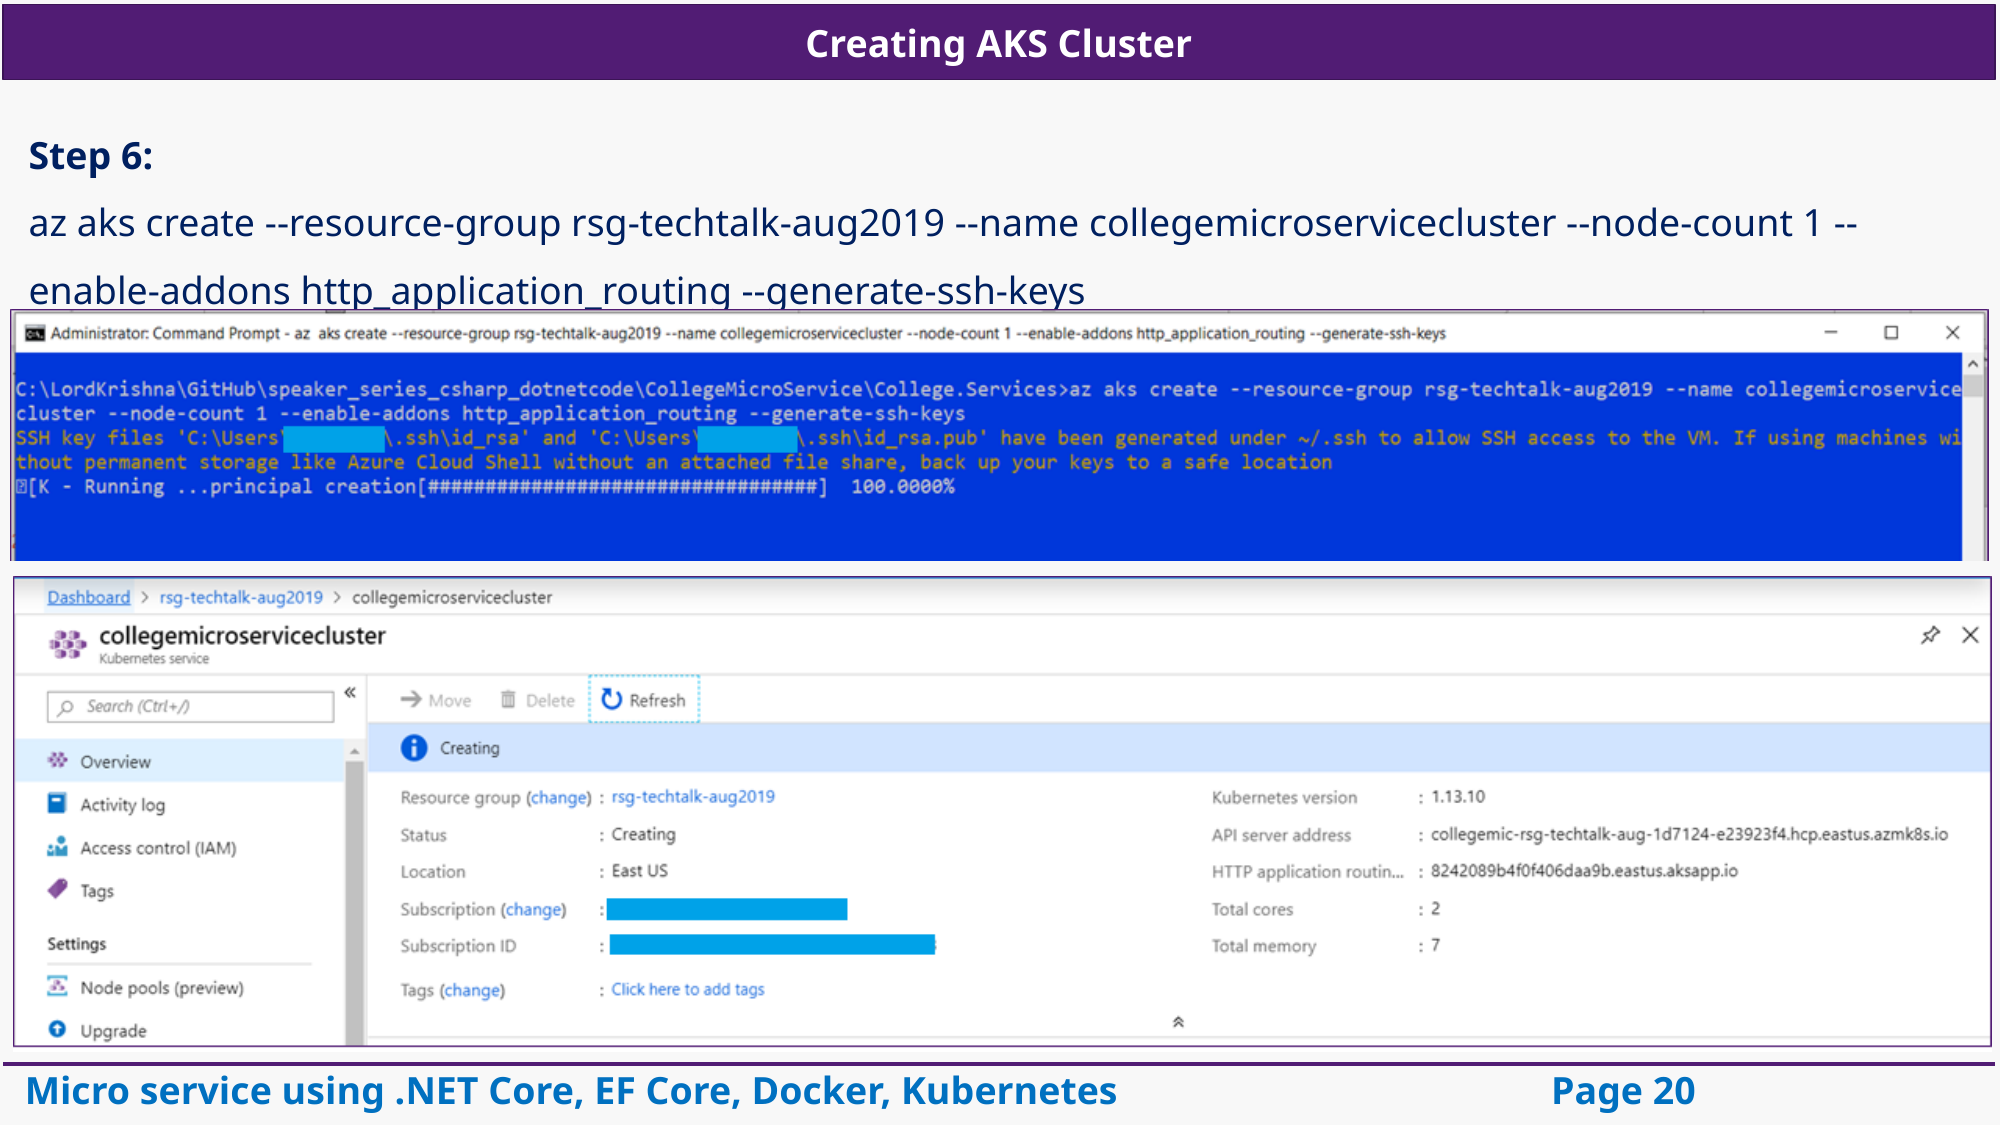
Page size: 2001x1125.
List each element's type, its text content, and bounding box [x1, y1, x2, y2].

slide_number Page 20 [1536, 1059, 1987, 1063]
footer Micro service using .NET Core, EF Core, Docker, Kubernetes [10, 1059, 1301, 1063]
text_box Step 6: az aks create --resource-group rsg-techtalk-aug2019 --name collegemicroservicecluster --node-count 1 --enable-addons http_application_routing --generate-ssh-keys [13, 101, 1978, 309]
picture [12, 576, 1992, 1053]
picture [10, 309, 1990, 562]
slide_number Page 20 [1536, 1065, 1987, 1120]
footer Micro service using .NET Core, EF Core, Docker, Kubernetes [10, 1065, 1301, 1120]
text_box Creating AKS Cluster [2, 4, 1996, 80]
